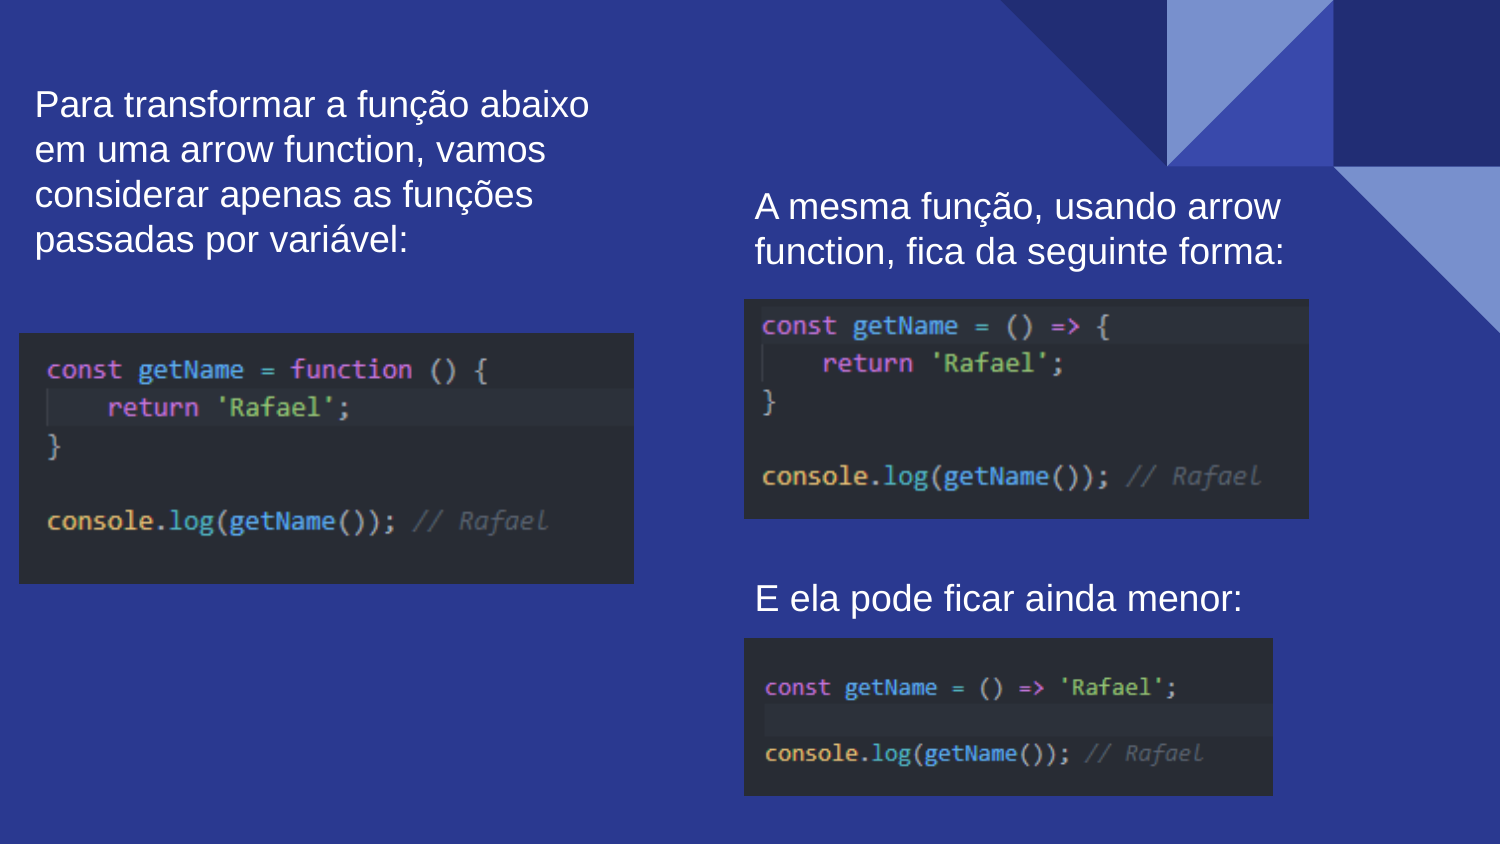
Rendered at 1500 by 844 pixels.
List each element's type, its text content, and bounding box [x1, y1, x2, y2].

text_box Para transformar a função abaixo em uma arrow function, vamos considerar apenas as funções passadas por variável: [19, 65, 668, 285]
picture [19, 333, 634, 584]
text_box E ela pode ficar ainda menor: [739, 558, 1304, 627]
picture [743, 299, 1309, 519]
text_box A mesma função, usando arrow function, fica da seguinte forma: [739, 166, 1417, 300]
picture [743, 637, 1273, 797]
